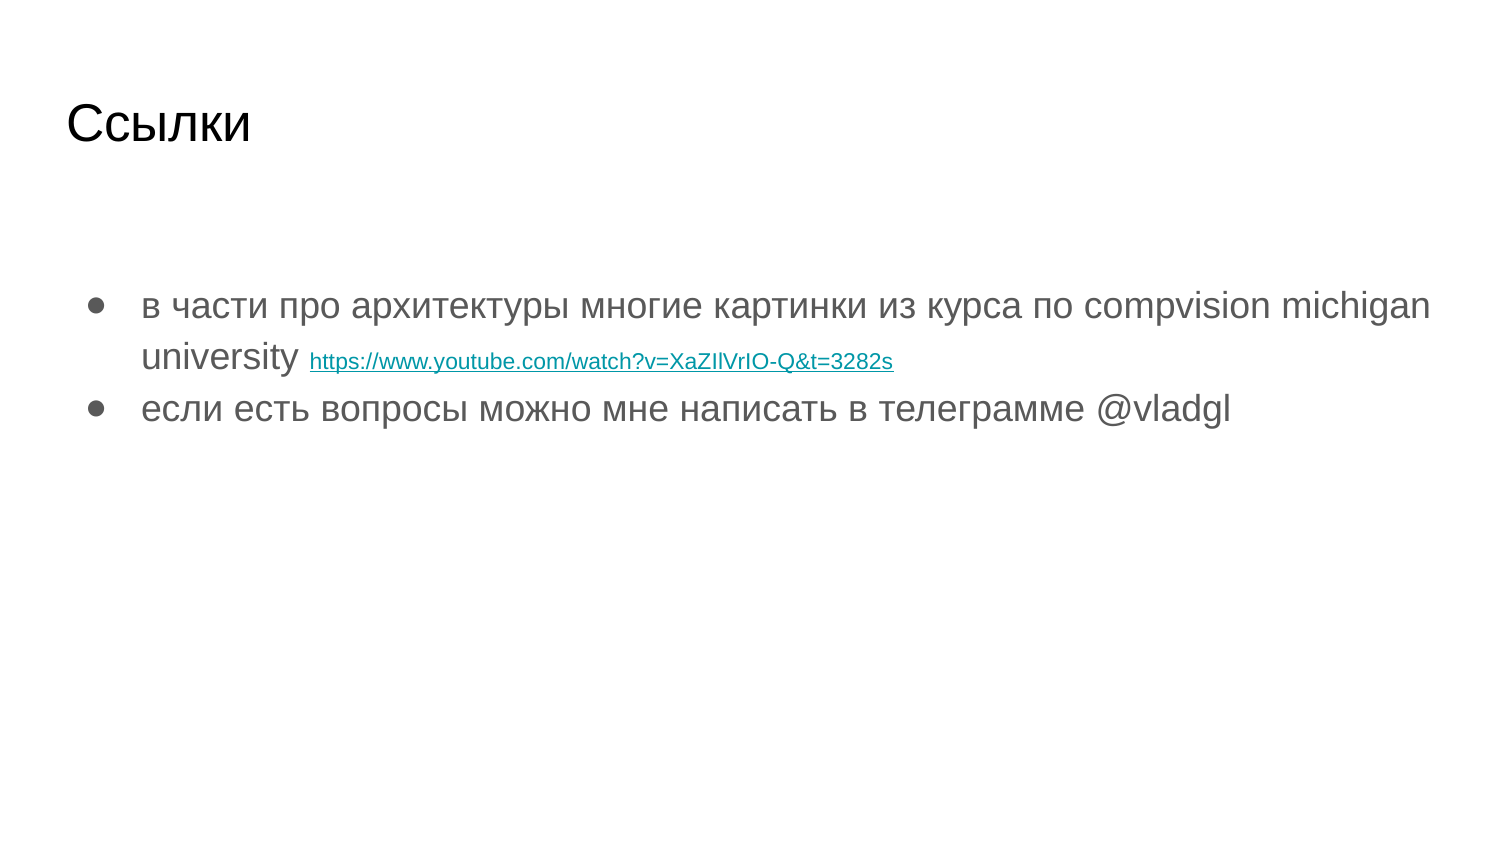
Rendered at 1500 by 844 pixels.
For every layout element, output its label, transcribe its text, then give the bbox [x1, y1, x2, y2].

list в части про архитектуры многие картинки из курса по compvision michigan university https://www.youtube.com/watch?v=XaZIlVrIO-Q&t=3282s если есть вопросы можно мне написать в телеграмме @vladgl [51, 189, 1449, 750]
title Ссылки [51, 72, 1449, 167]
